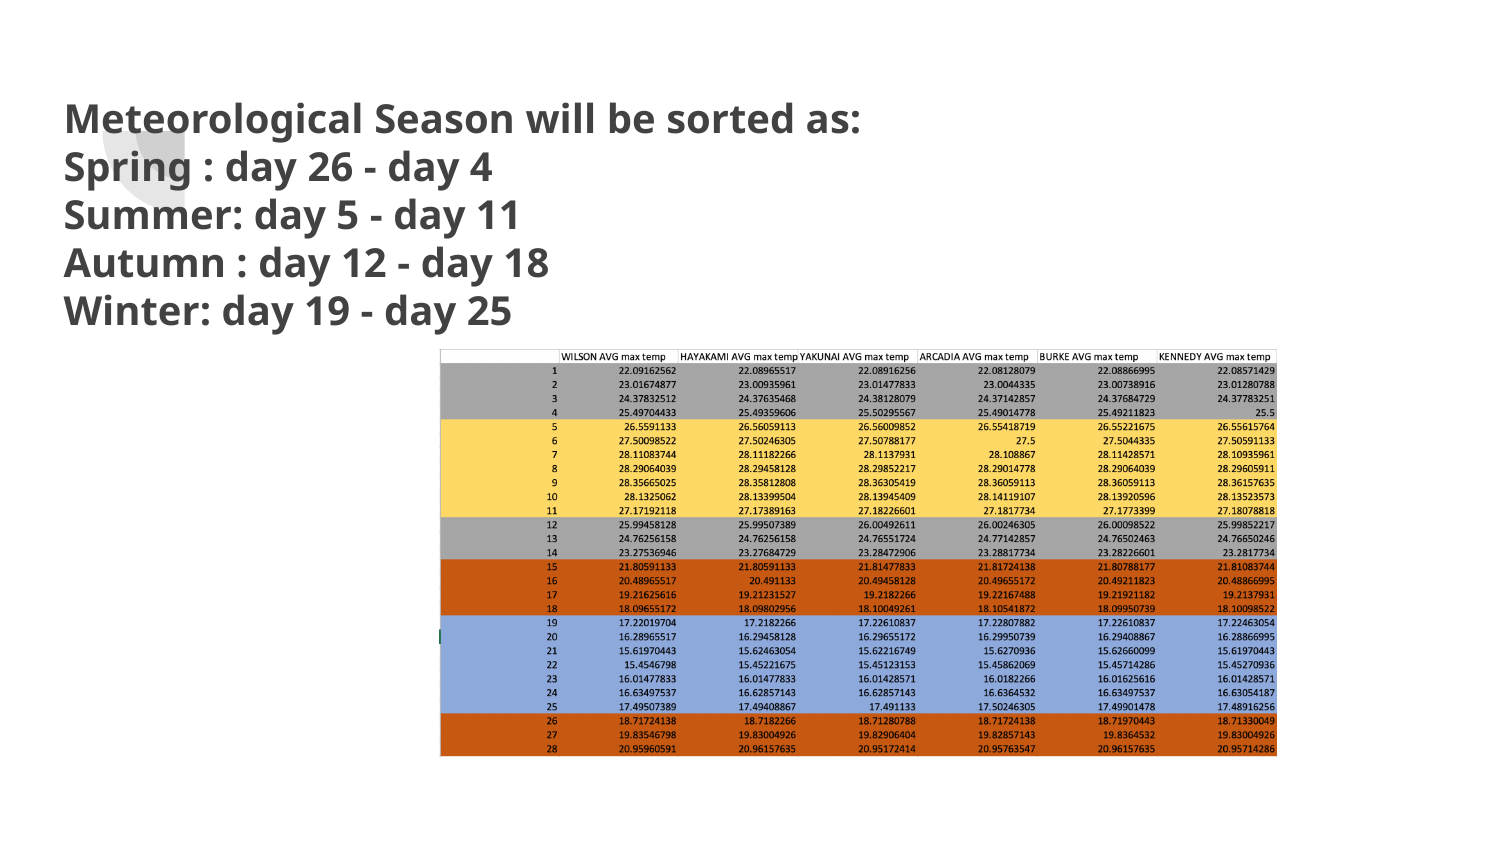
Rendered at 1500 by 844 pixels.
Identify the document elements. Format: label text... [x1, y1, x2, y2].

title Meteorological Season will be sorted as: Spring : day 26 - day 4 Summer: day 5 - day 11 Autumn : day 12 - day 18 Winter: day 19 - day 25 [48, 78, 1202, 243]
picture [438, 349, 1277, 757]
